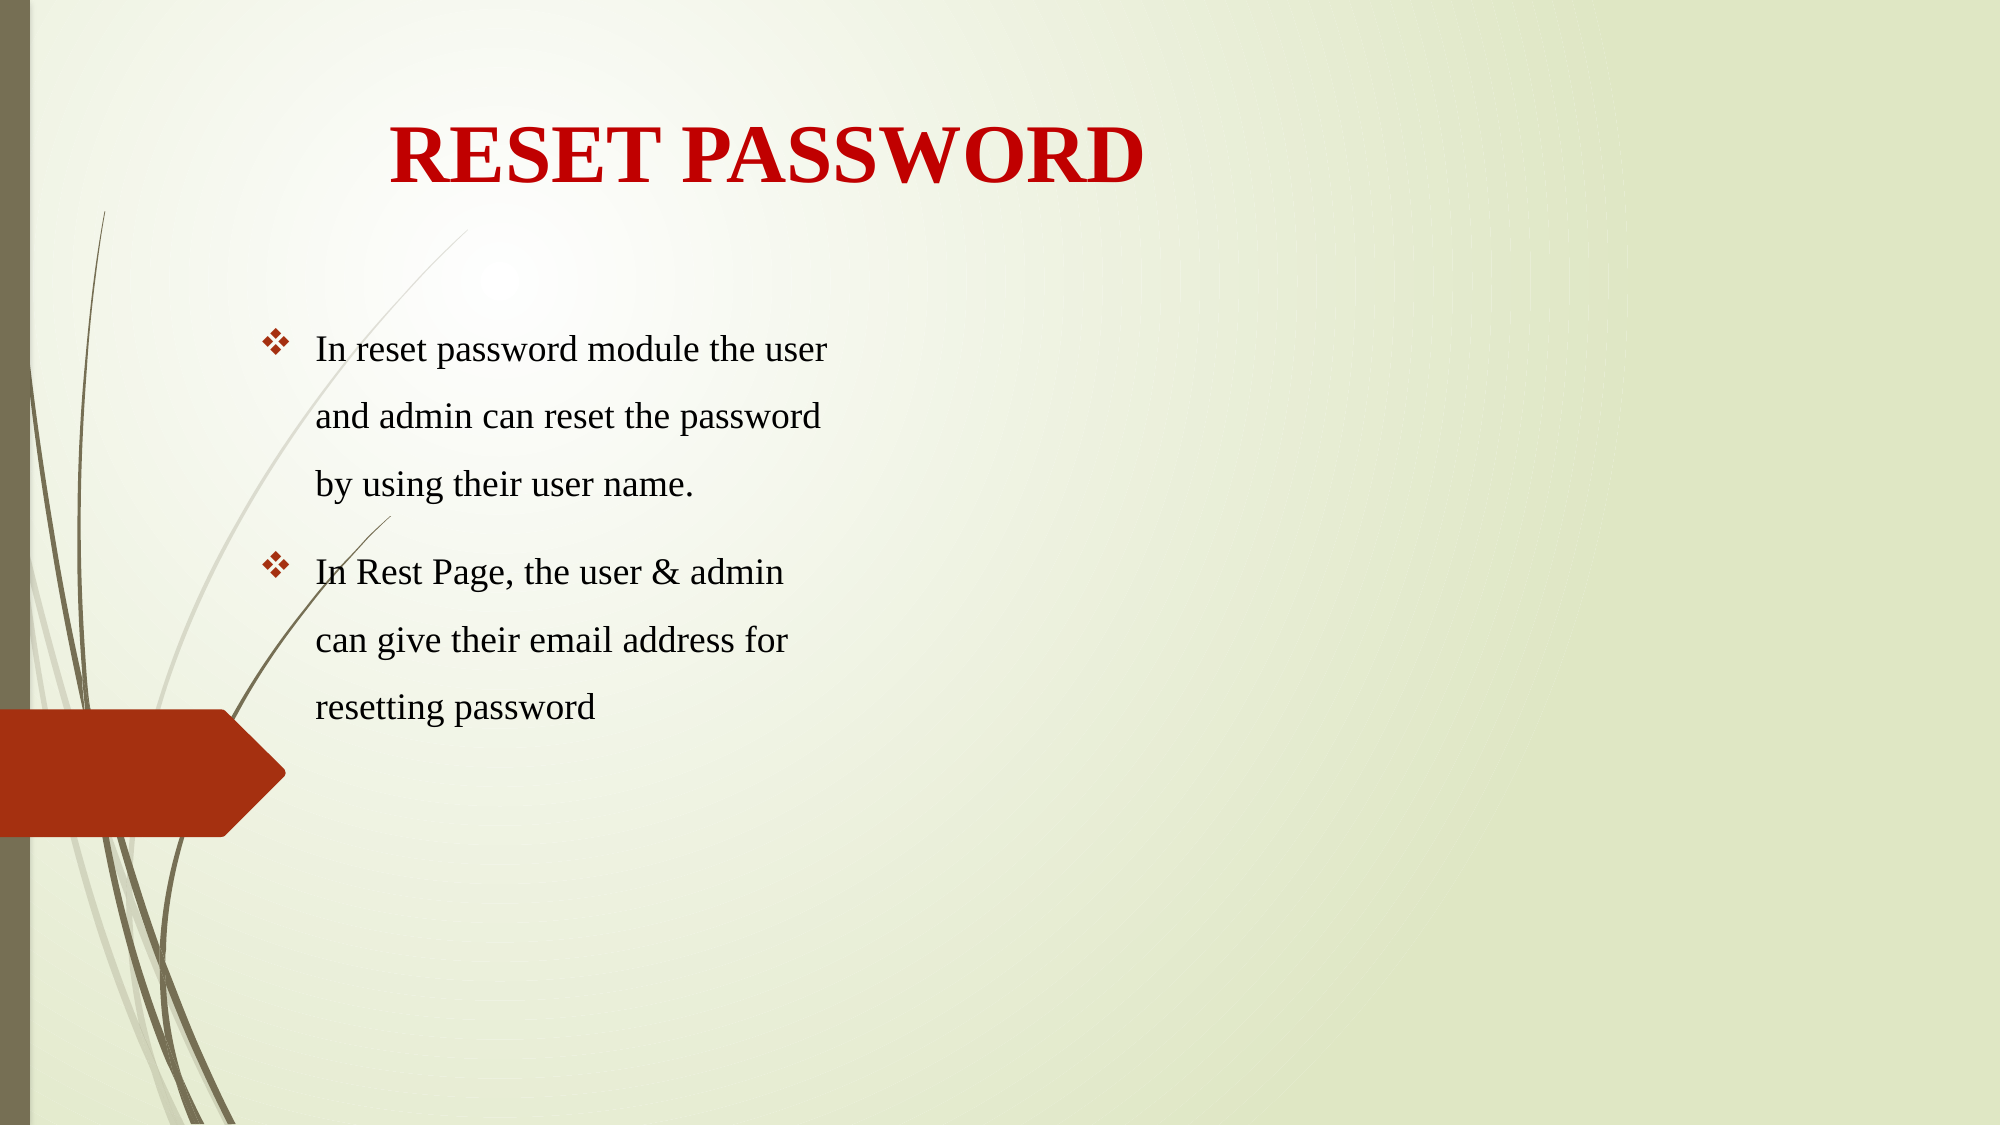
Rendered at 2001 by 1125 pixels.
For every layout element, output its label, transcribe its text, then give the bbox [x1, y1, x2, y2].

title RESET PASSWORD [112, 66, 1425, 207]
subtitle In reset password module the user and admin can reset the password by using their user name. In Rest Page, the user & admin can give their email address for resetting password [244, 293, 853, 950]
